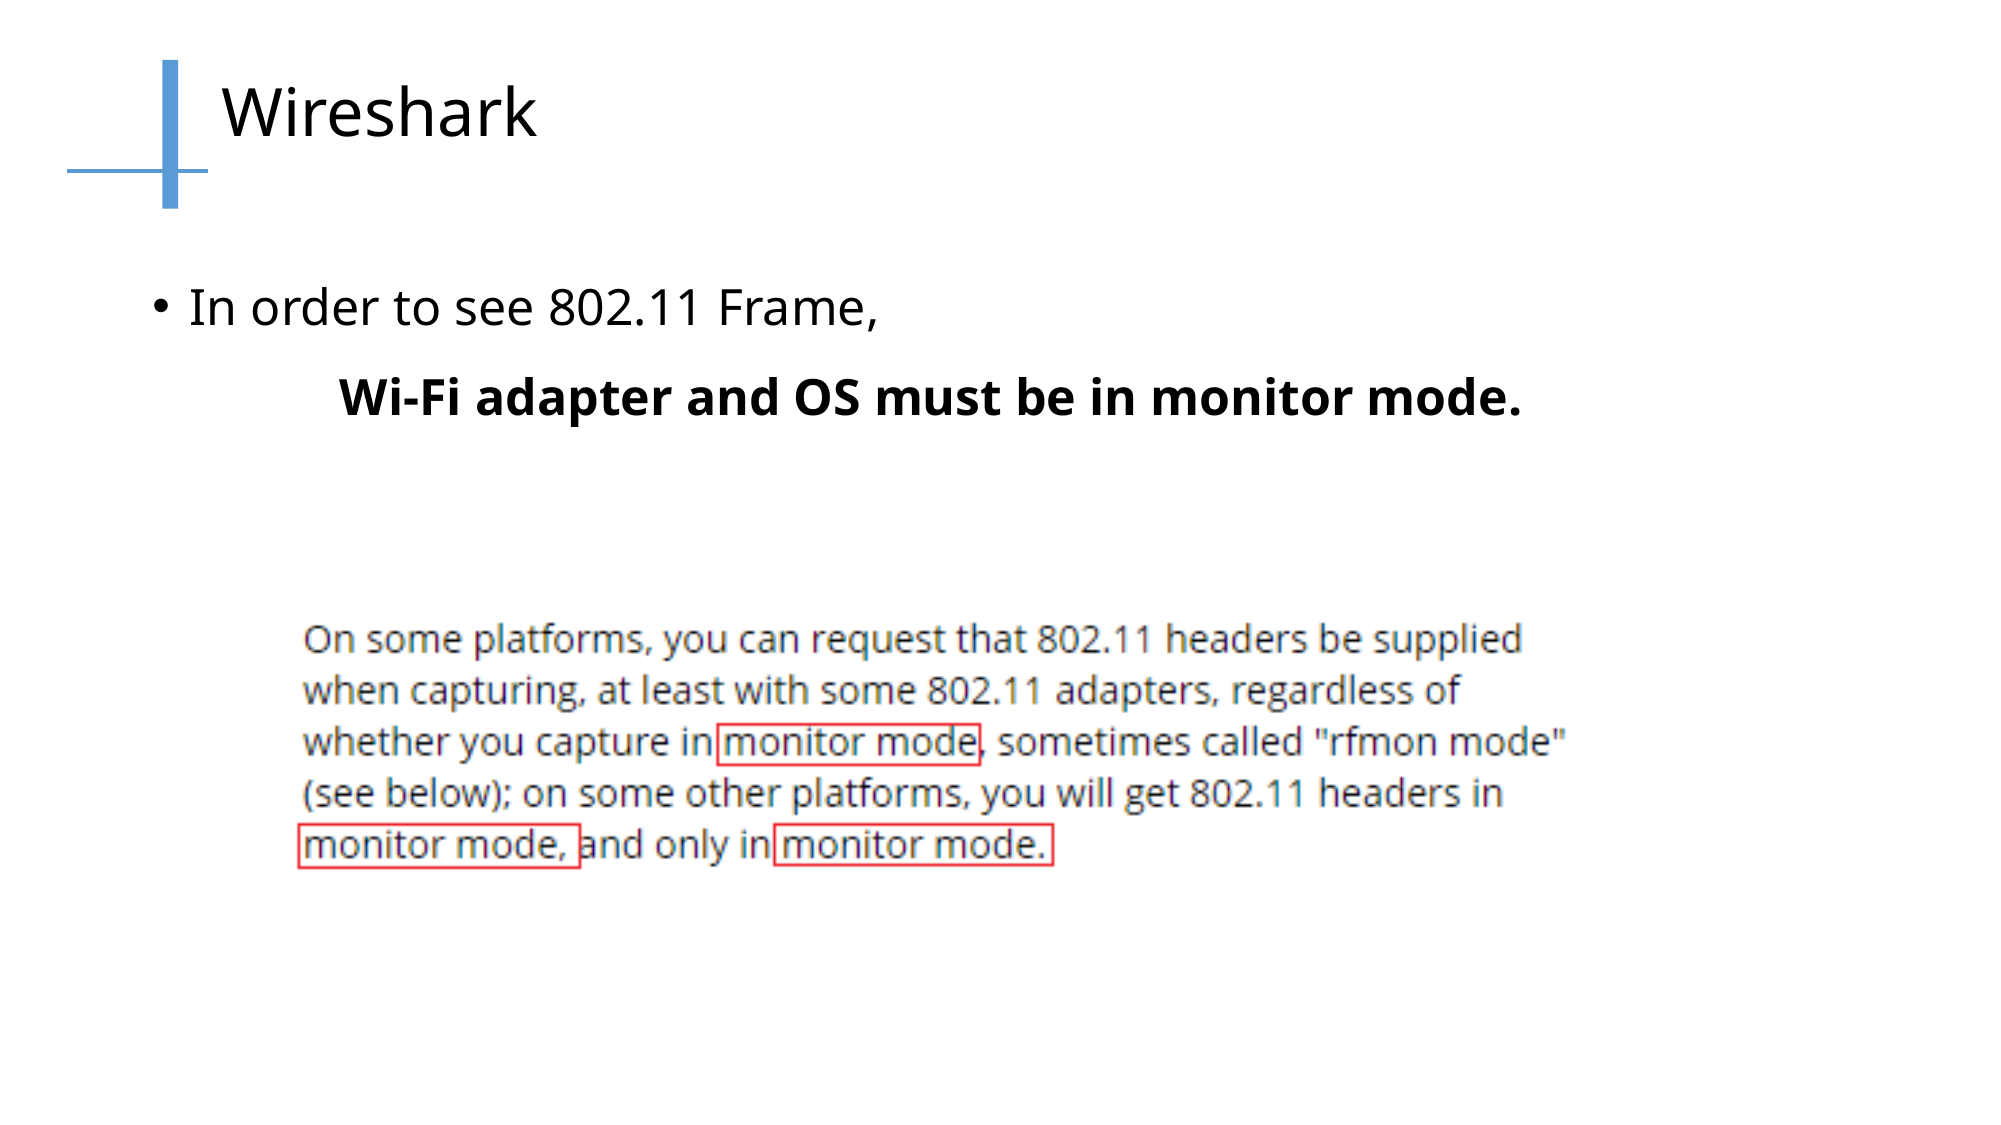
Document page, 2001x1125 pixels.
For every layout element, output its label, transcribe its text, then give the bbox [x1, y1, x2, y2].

list In order to see 802.11 Frame, Wi-Fi adapter and OS must be in monitor mode. [137, 238, 1863, 1014]
title Wireshark [206, 59, 1842, 170]
picture [293, 613, 1574, 879]
